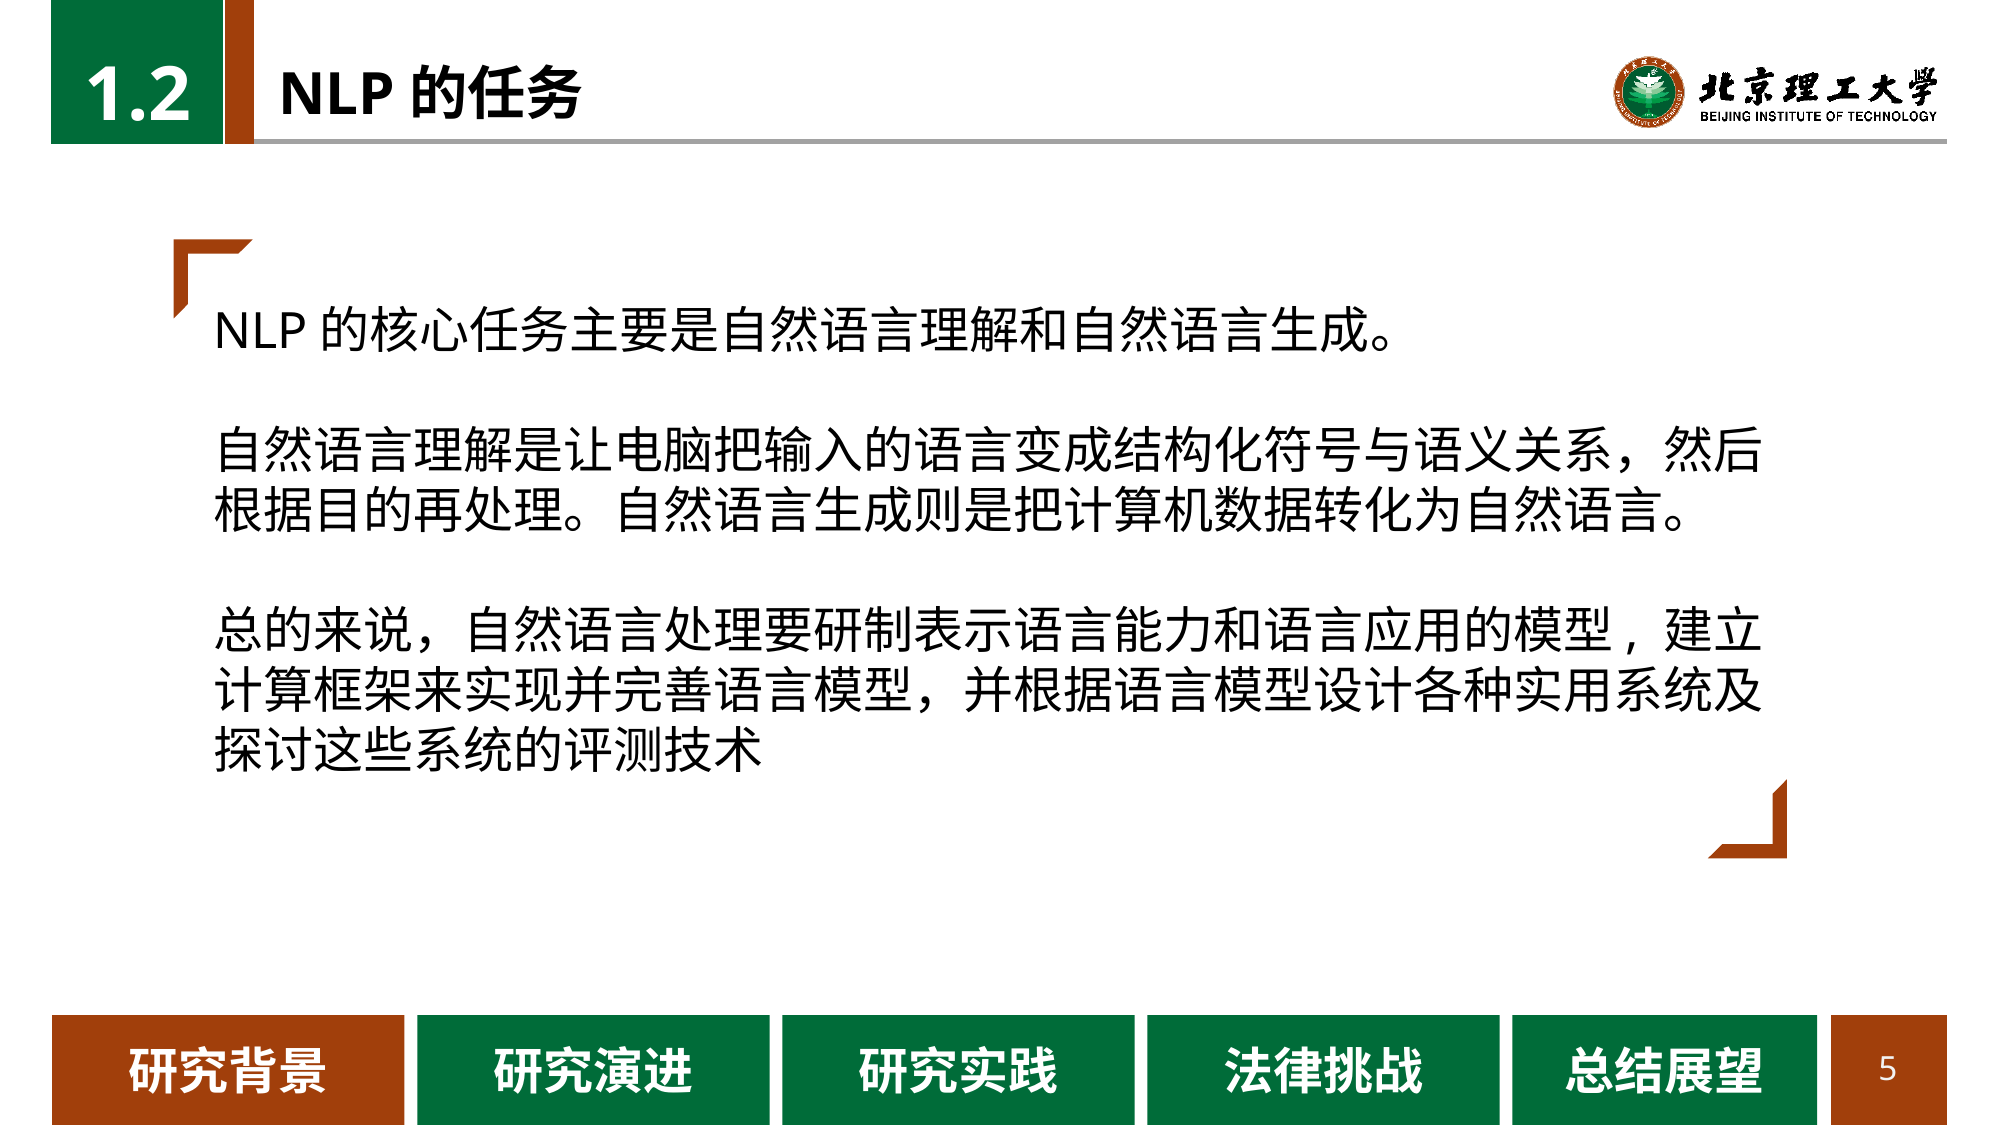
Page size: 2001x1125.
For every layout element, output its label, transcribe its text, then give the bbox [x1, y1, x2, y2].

text_box 1.2 [58, 38, 218, 144]
text_box [1707, 786, 1787, 859]
picture [1682, 56, 1937, 128]
text_box [173, 239, 253, 319]
text_box NLP的核心任务主要是自然语言理解和自然语言生成。 自然语言理解是让电脑把输入的语言变成结构化符号与语义关系，然后根据目的再处理。自然语言生成则是把计算机数据转化为自然语言。 总的来说，自然语言处理要研制表示语言能力和语言应用的模型, 建立计算框架来实现并完善语言模型，并根据语言模型设计各种实用系统及探讨这些系统的评测技术 [198, 291, 1802, 786]
title NLP的任务 [263, 56, 1682, 136]
